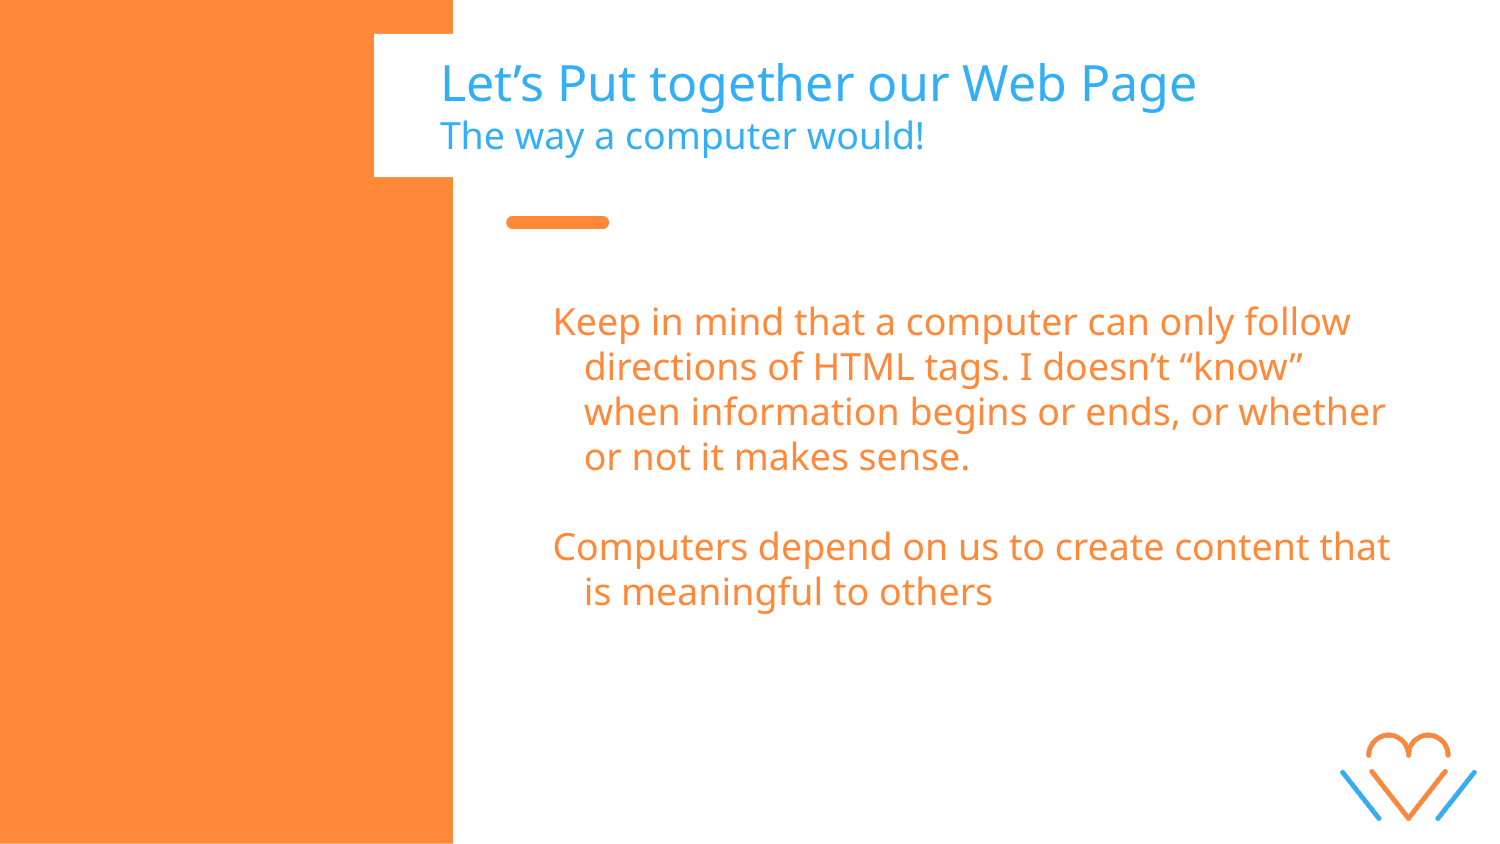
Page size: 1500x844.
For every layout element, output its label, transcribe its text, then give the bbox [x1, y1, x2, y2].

picture [1293, 684, 1500, 844]
title Let’s Put together our Web Page The way a computer would! [425, 33, 1425, 175]
list Keep in mind that a computer can only follow directions of HTML tags. I doesn’t “know” when information begins or ends, or whether or not it makes sense. Computers depend on us to create content that is meaningful to others [512, 282, 1425, 754]
